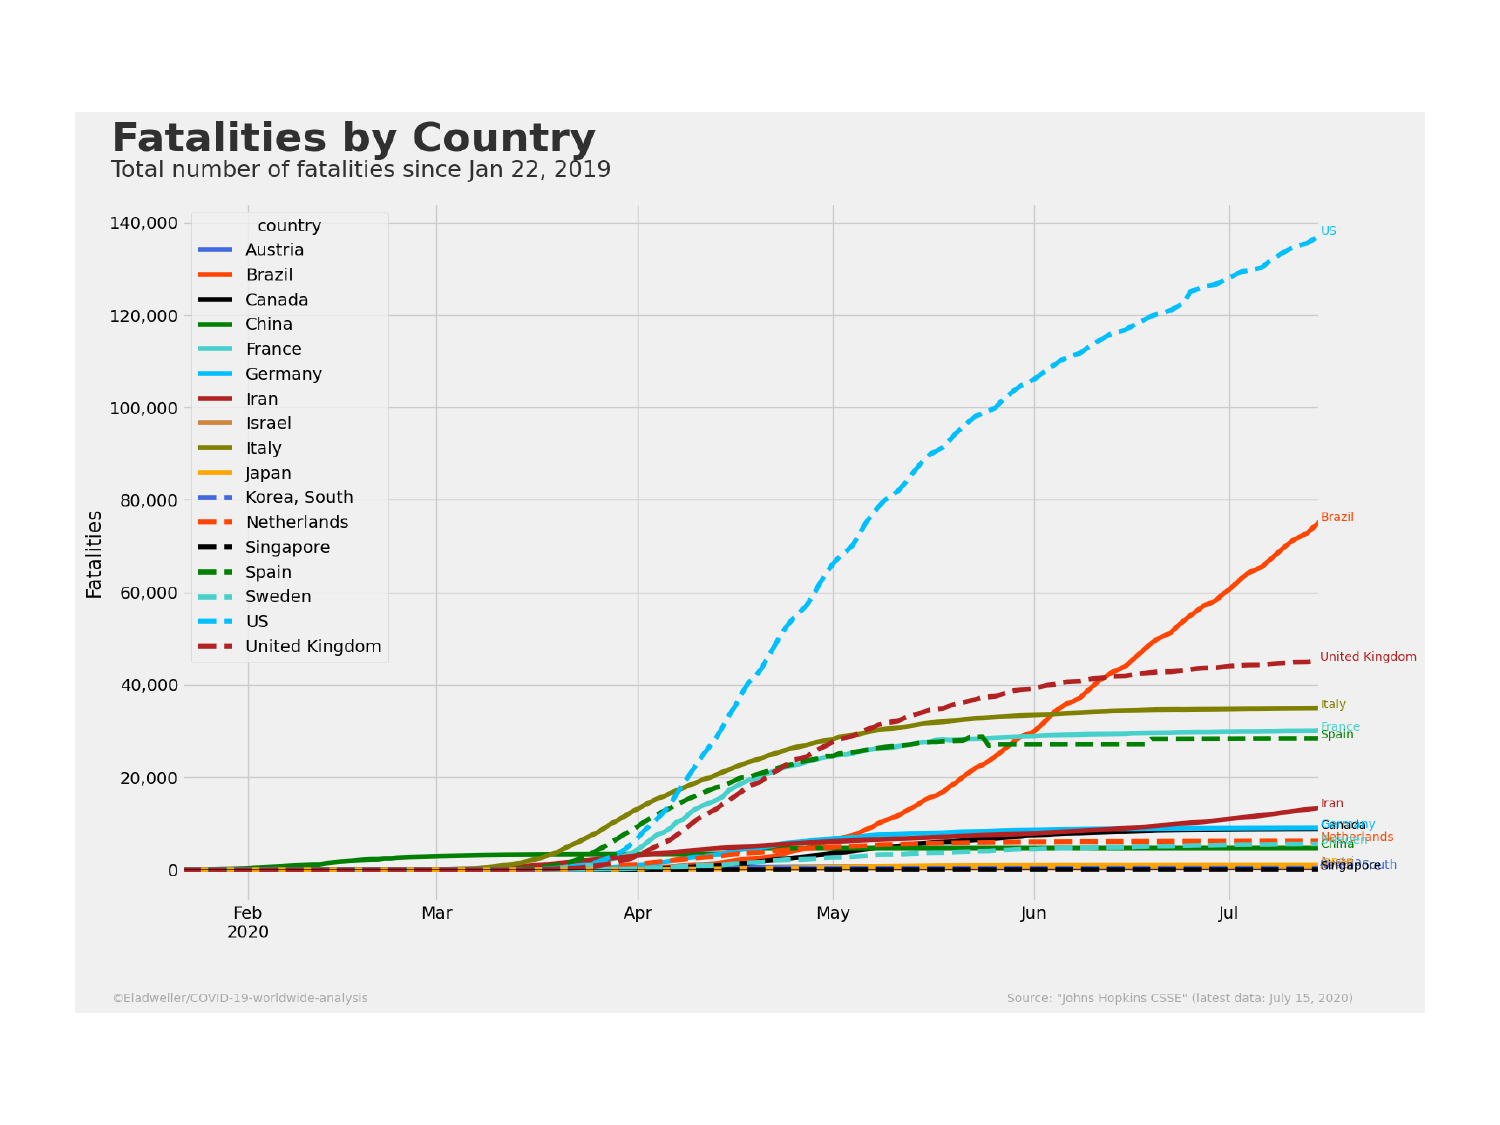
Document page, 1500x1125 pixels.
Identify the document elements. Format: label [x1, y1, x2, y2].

picture [74, 112, 1426, 1013]
